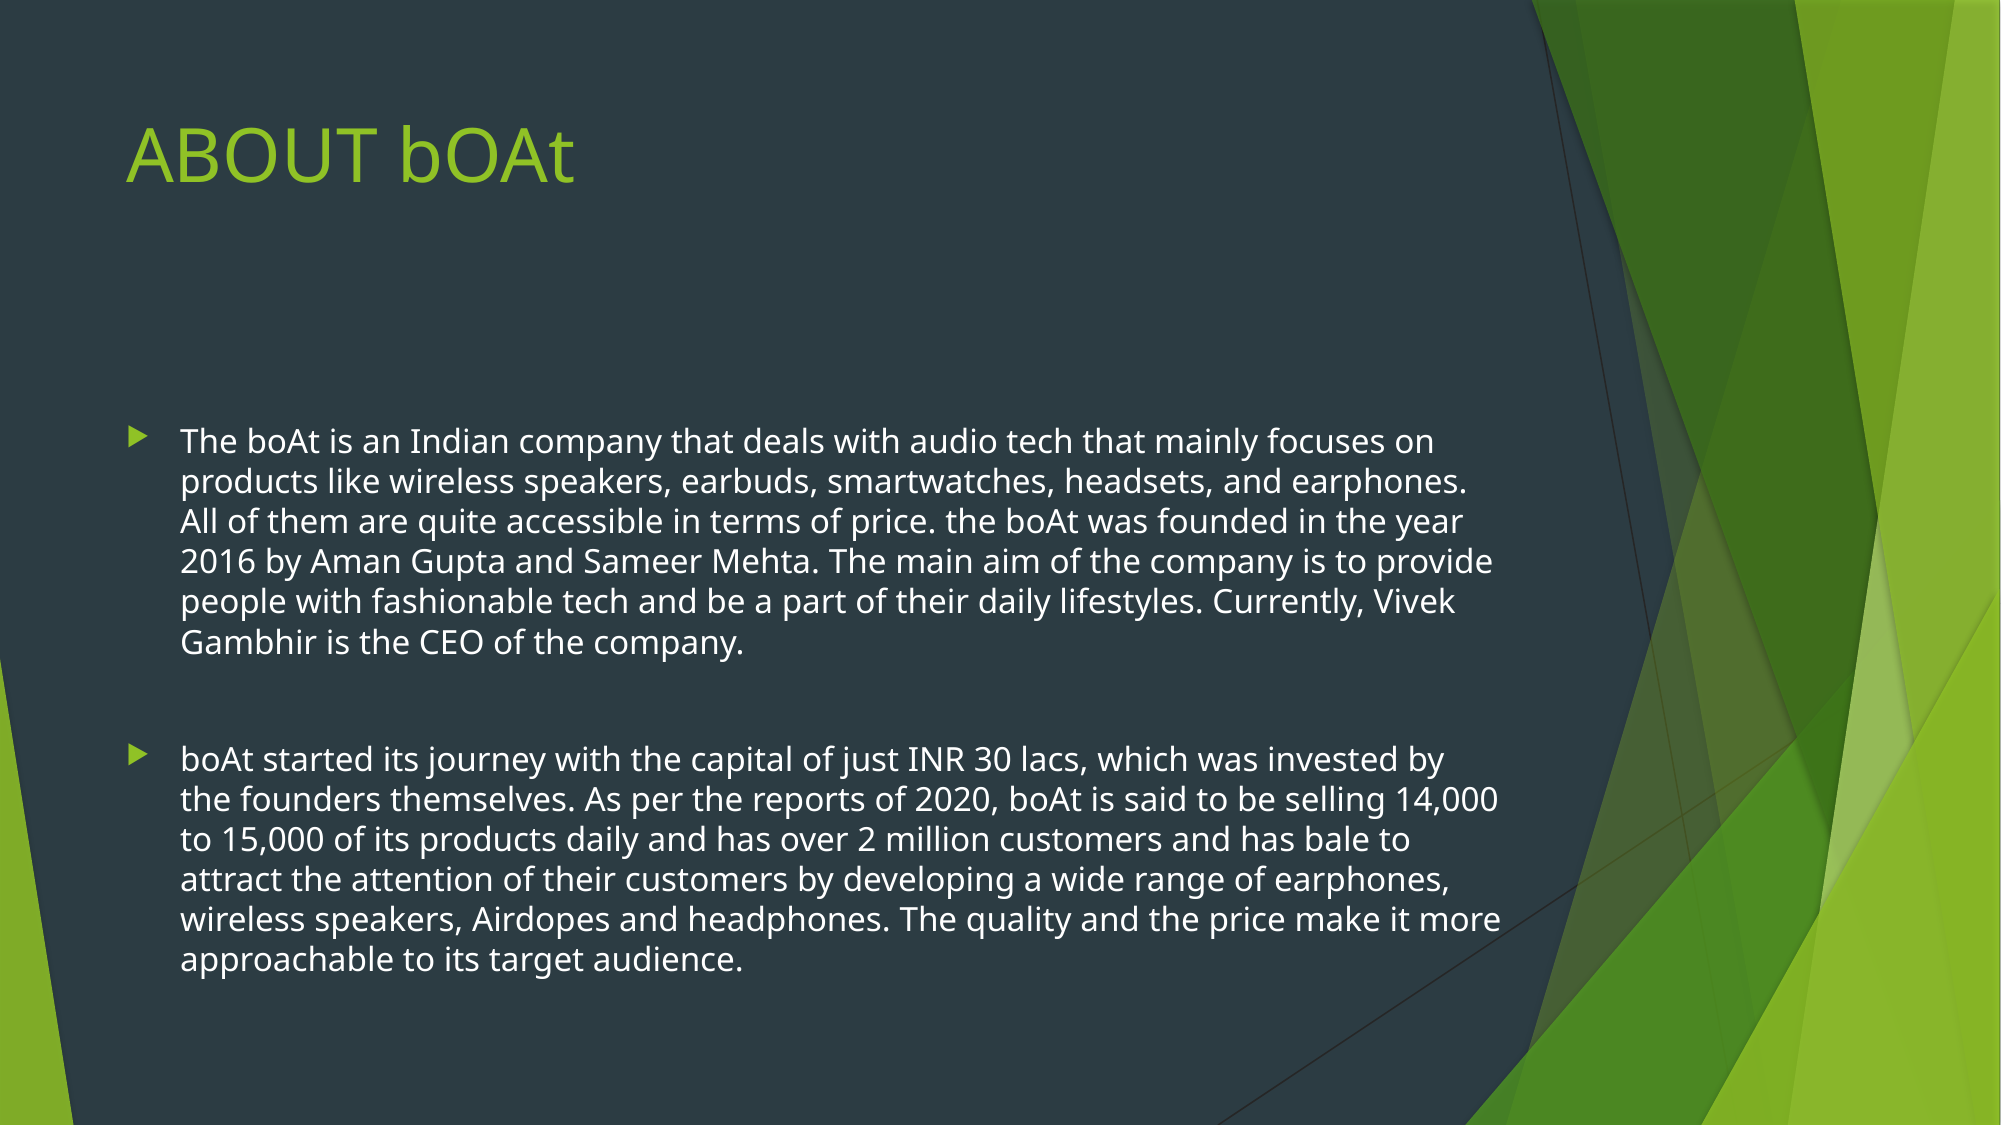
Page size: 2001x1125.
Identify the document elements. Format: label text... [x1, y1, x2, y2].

title ABOUT bOAt [111, 99, 1522, 317]
list The boAt is an Indian company that deals with audio tech that mainly focuses on products like wireless speakers, earbuds, smartwatches, headsets, and earphones. All of them are quite accessible in terms of price. the boAt was founded in the year 2016 by Aman Gupta and Sameer Mehta. The main aim of the company is to provide people with fashionable tech and be a part of their daily lifestyles. Currently, Vivek Gambhir is the CEO of the company. boAt started its journey with the capital of just INR 30 lacs, which was invested by the founders themselves. As per the reports of 2020, boAt is said to be selling 14,000 to 15,000 of its products daily and has over 2 million customers and has bale to attract the attention of their customers by developing a wide range of earphones, wireless speakers, Airdopes and headphones. The quality and the price make it more approachable to its target audience. [111, 354, 1522, 992]
